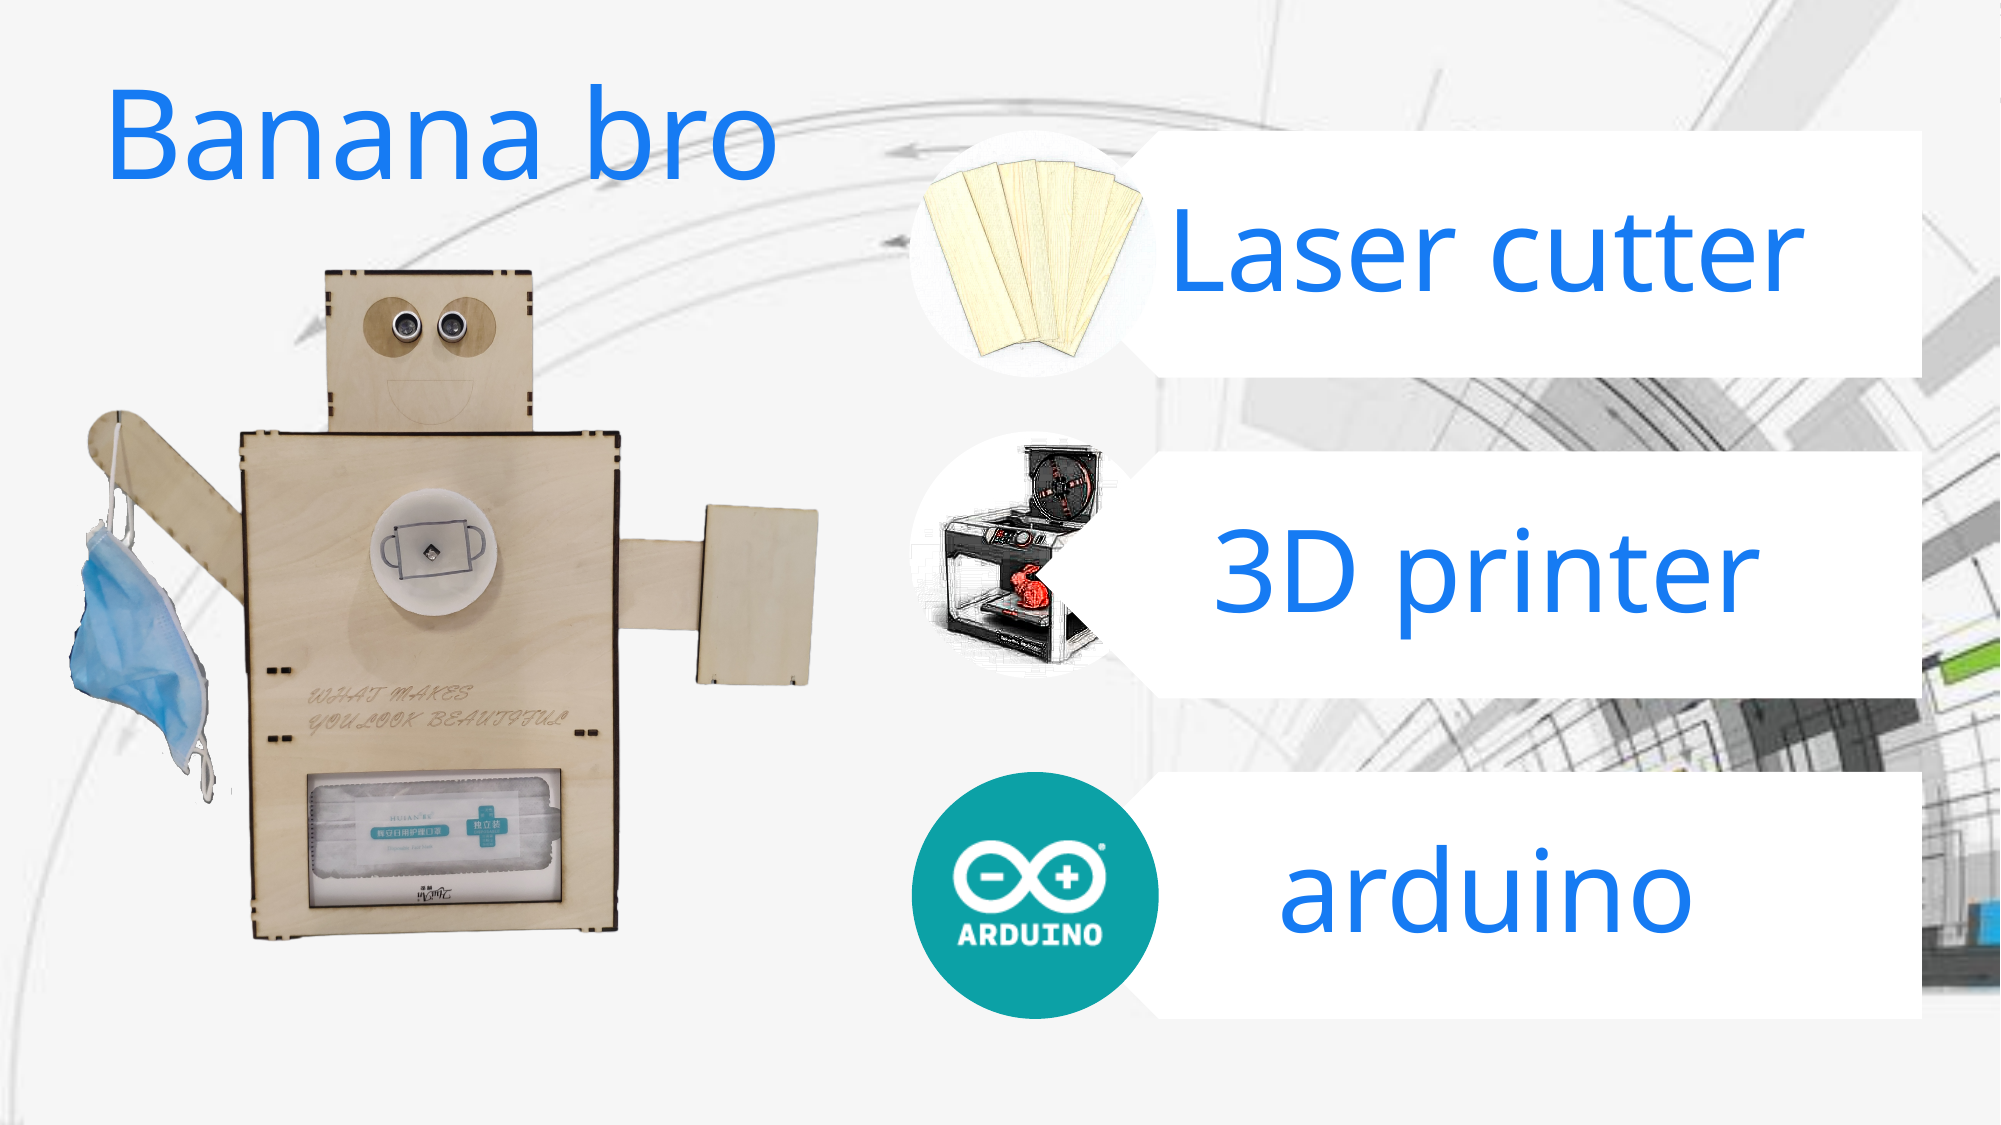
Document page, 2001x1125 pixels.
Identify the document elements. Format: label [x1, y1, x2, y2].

text_box [749, 130, 2000, 1020]
picture [0, 0, 2000, 1125]
